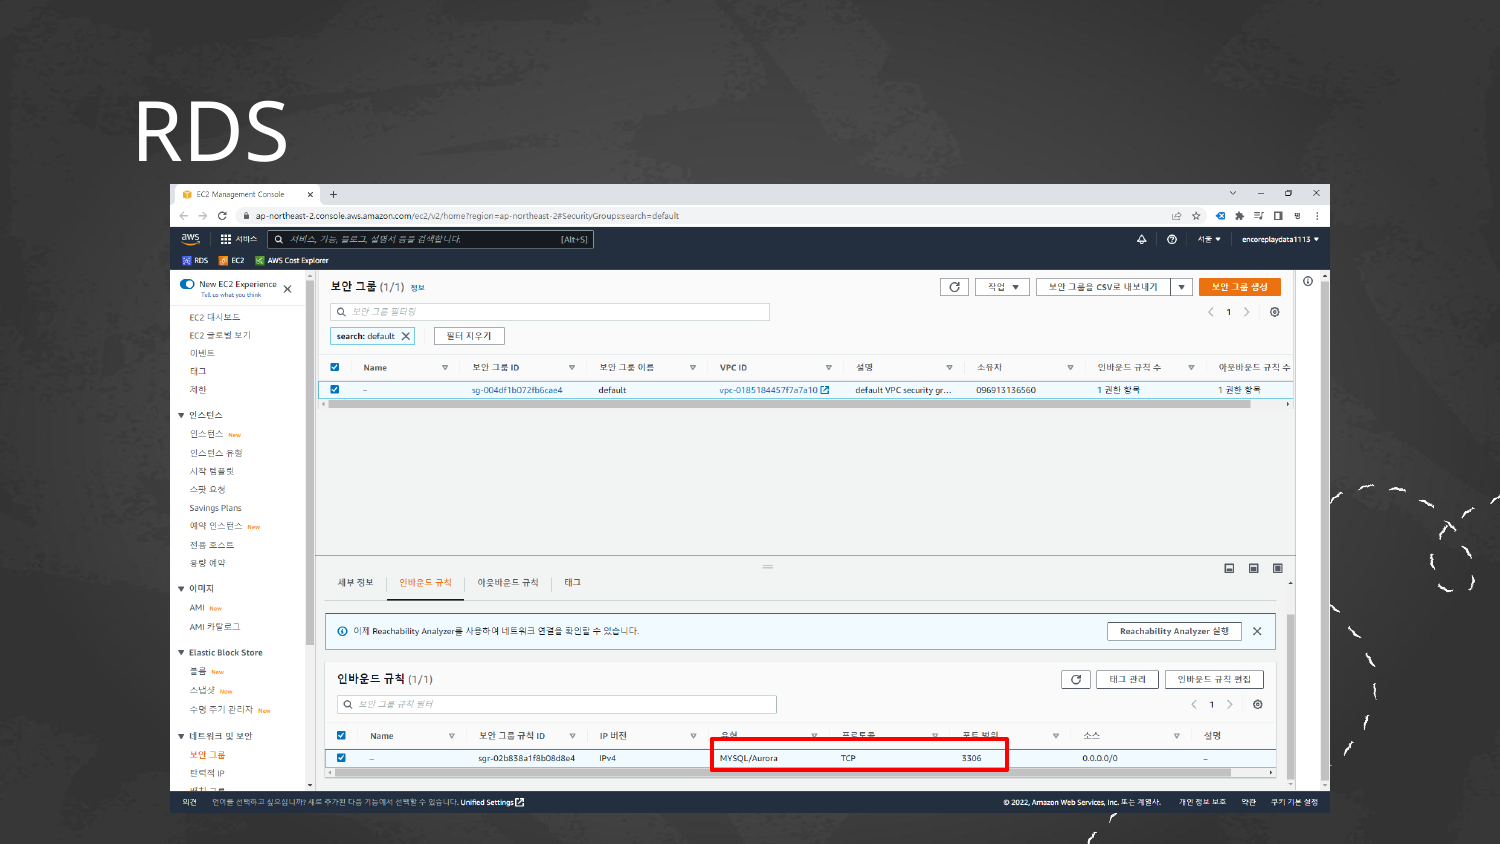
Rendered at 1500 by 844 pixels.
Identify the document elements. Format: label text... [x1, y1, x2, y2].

title RDS [116, 88, 1384, 167]
picture [0, 0, 1500, 844]
